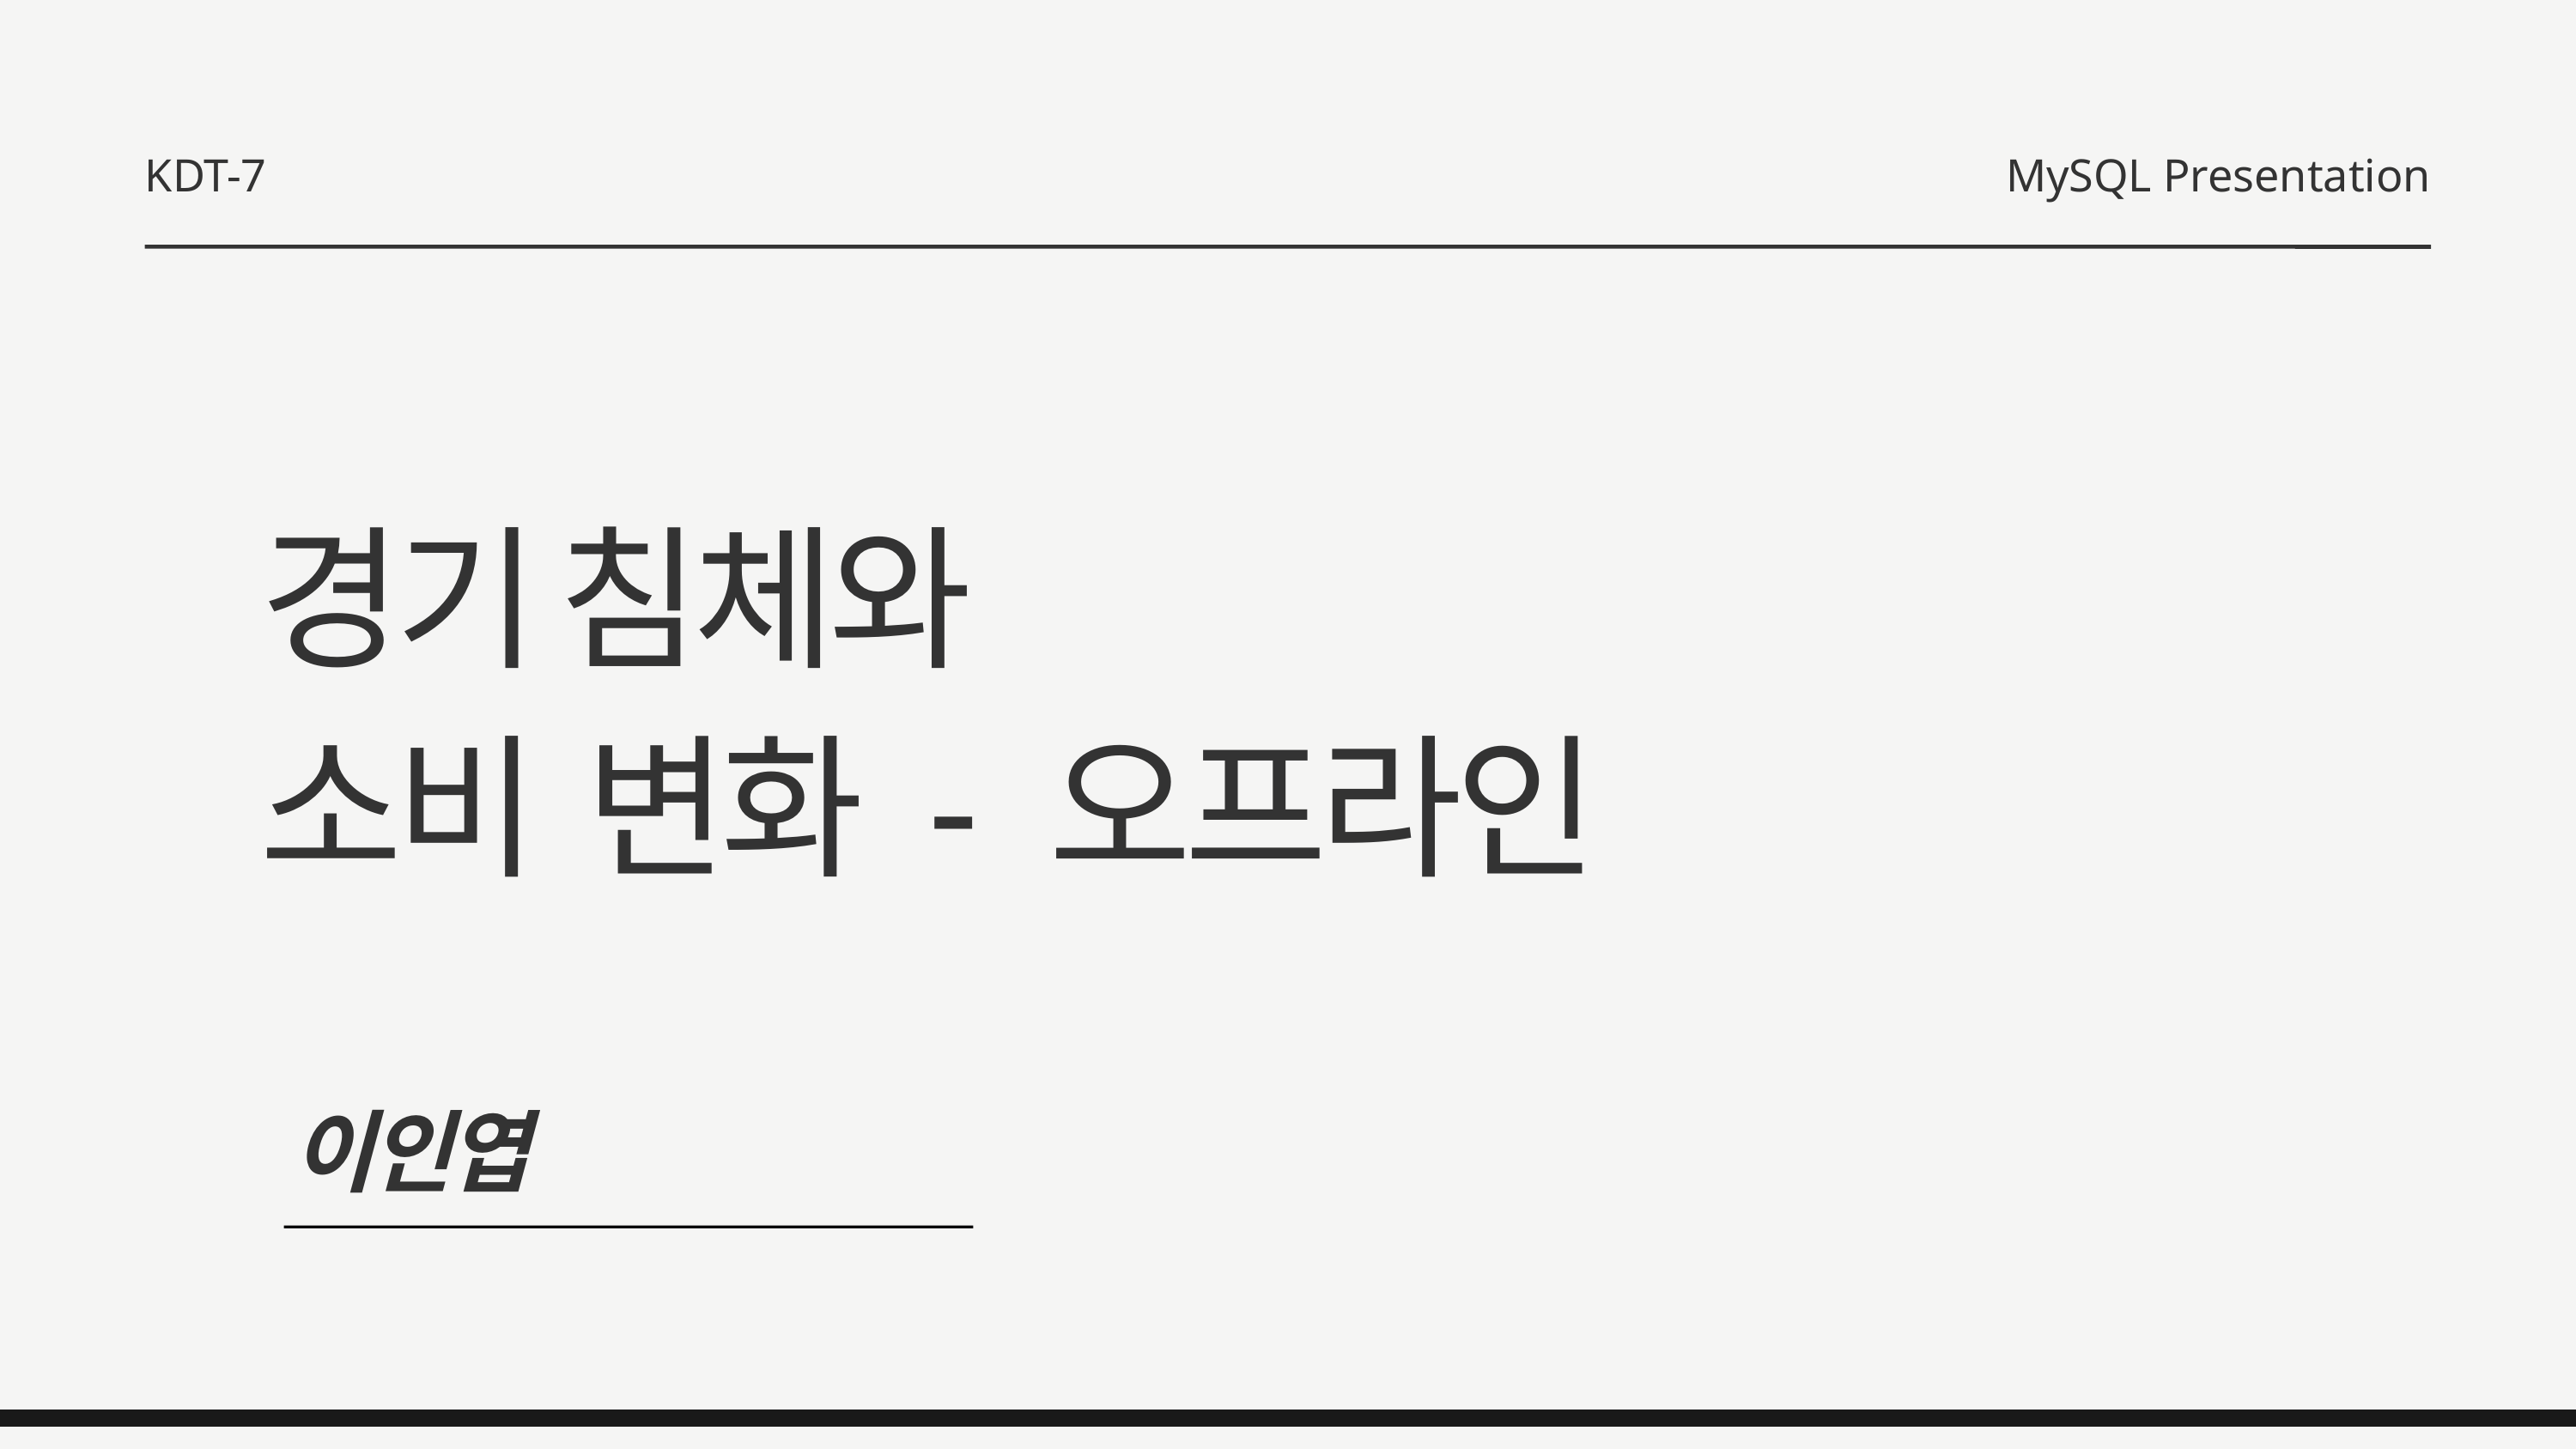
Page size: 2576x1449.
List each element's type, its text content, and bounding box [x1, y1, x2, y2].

text_box KDT-7 [144, 137, 854, 201]
text_box 경기 침체와 소비 변화 - 오프라인 [259, 478, 2221, 896]
text_box MySQL Presentation [1721, 137, 2432, 201]
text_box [0, 1409, 2576, 1427]
text_box 이인엽 [289, 1095, 534, 1203]
